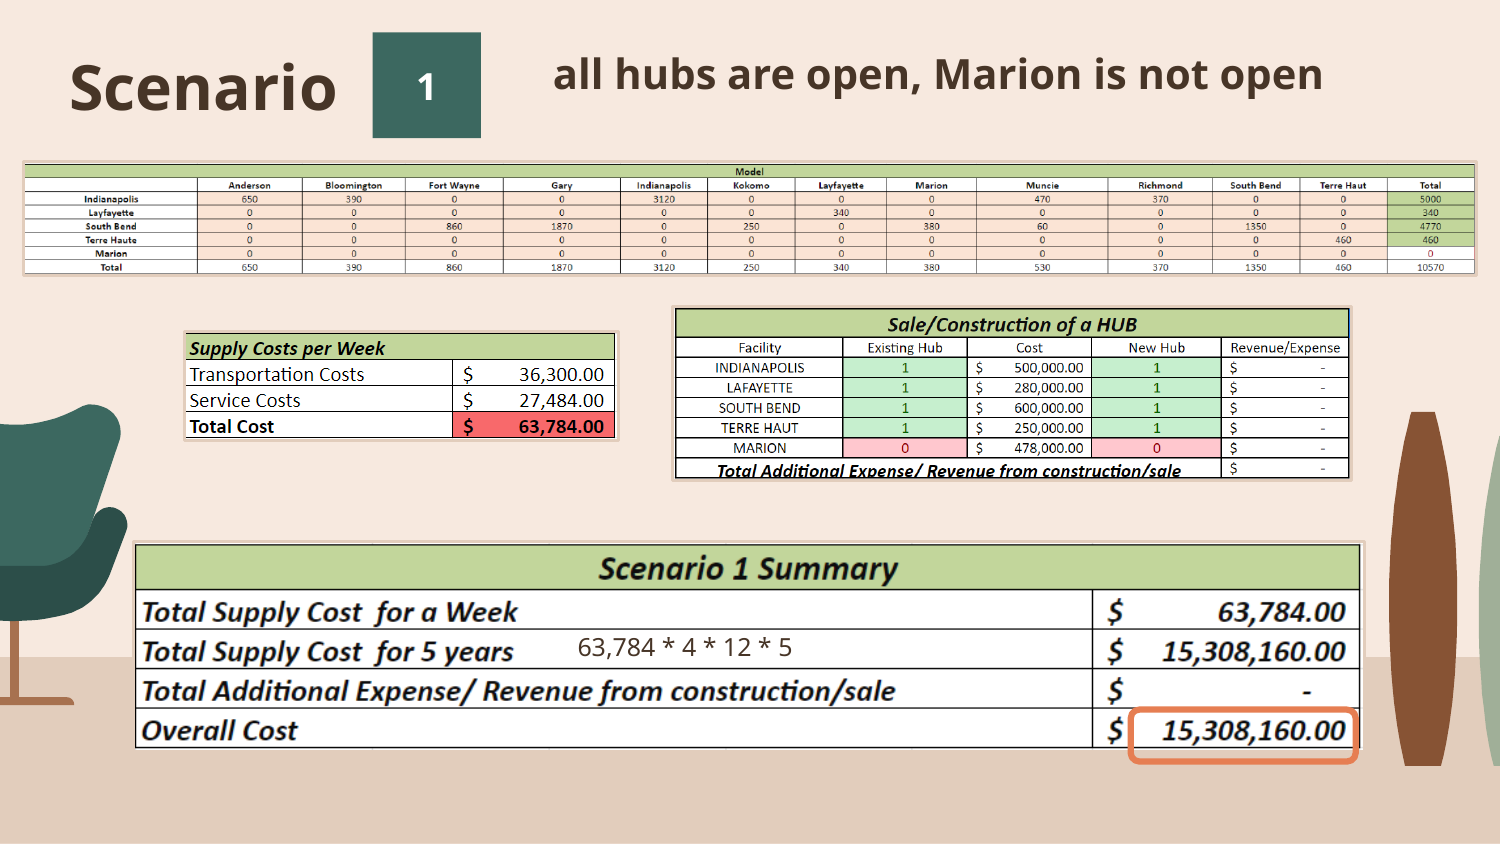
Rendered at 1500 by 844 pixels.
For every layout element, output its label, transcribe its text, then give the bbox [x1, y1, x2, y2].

picture [24, 162, 1476, 274]
picture [674, 307, 1351, 480]
picture [185, 332, 618, 440]
text_box all hubs are open, Marion is not open [537, 32, 1463, 113]
title 1 [372, 32, 481, 139]
title Scenario [30, 32, 372, 127]
picture [134, 542, 1364, 751]
